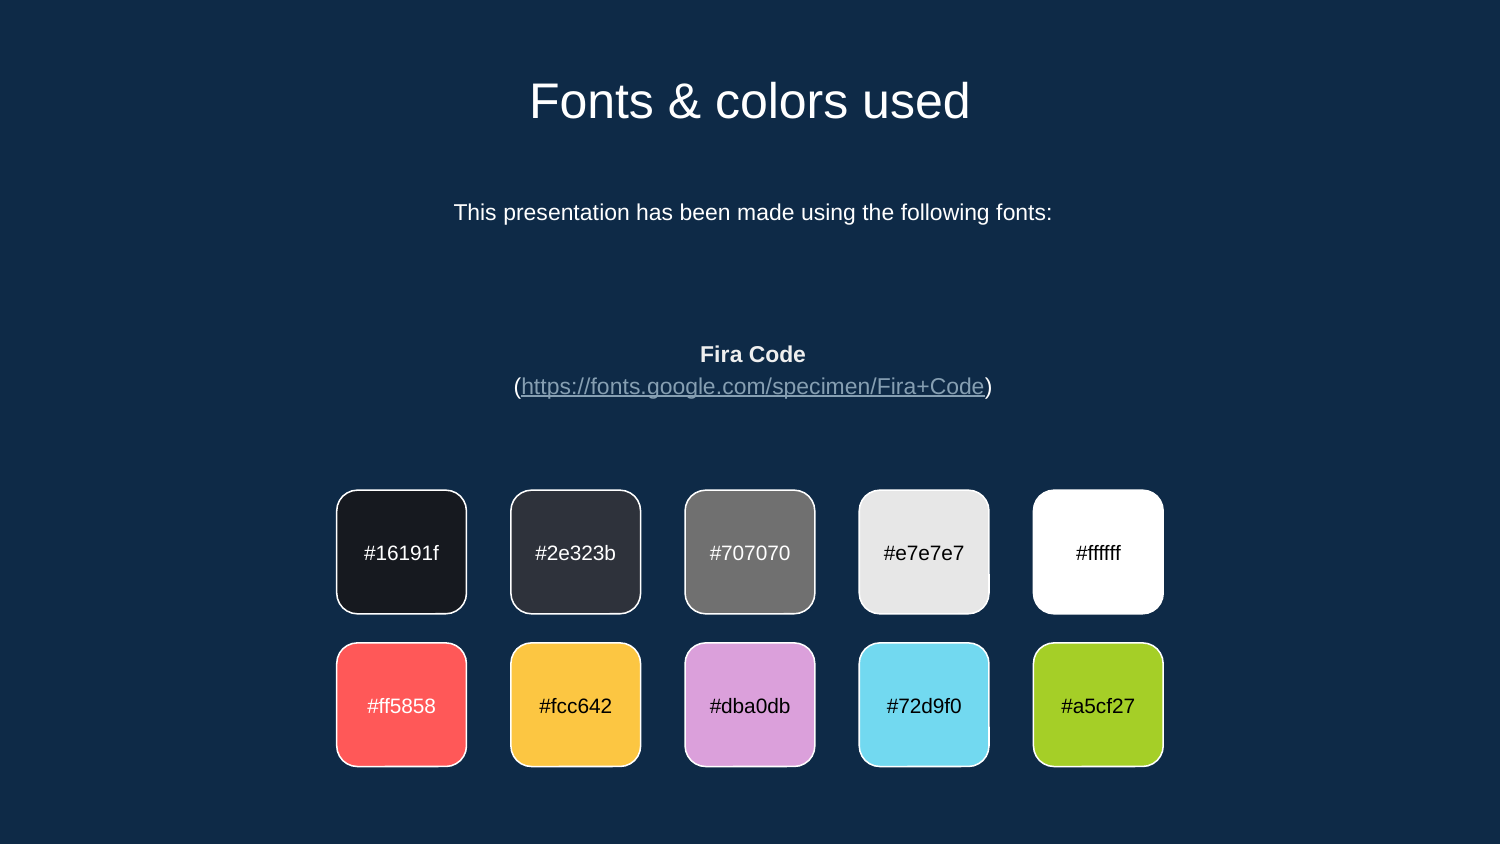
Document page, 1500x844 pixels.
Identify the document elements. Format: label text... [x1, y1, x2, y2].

text_box #ff5858 [336, 668, 467, 741]
text_box #fcc642 [510, 668, 641, 741]
text_box [685, 589, 815, 614]
text_box [336, 642, 467, 668]
text_box [859, 642, 989, 668]
text_box [336, 490, 467, 515]
text_box [1033, 741, 1164, 767]
text_box [1033, 589, 1164, 614]
text_box #e7e7e7 [859, 515, 989, 589]
text_box [685, 642, 815, 668]
text_box [510, 490, 641, 515]
text_box [510, 642, 641, 668]
text_box [859, 589, 989, 614]
text_box [859, 741, 989, 767]
text_box #2e323b [510, 515, 641, 589]
text_box #dba0db [685, 668, 815, 741]
text_box #72d9f0 [859, 668, 989, 741]
text_box [1033, 490, 1164, 515]
text_box [859, 490, 989, 515]
text_box #ffffff [1033, 515, 1164, 589]
text_box [336, 589, 467, 614]
text_box [685, 490, 815, 515]
text_box #a5cf27 [1033, 668, 1164, 741]
text_box [1033, 642, 1164, 668]
text_box Fira Code (https://fonts.google.com/specimen/Fira+Code) [175, 264, 1332, 470]
text_box #707070 [685, 515, 815, 589]
text_box [336, 741, 467, 767]
text_box [510, 589, 641, 614]
text_box #16191f [336, 515, 467, 589]
text_box [510, 741, 641, 767]
text_box This presentation has been made using the following fonts: [175, 178, 1332, 251]
text_box Fonts & colors used [171, 53, 1328, 133]
text_box [685, 741, 815, 767]
